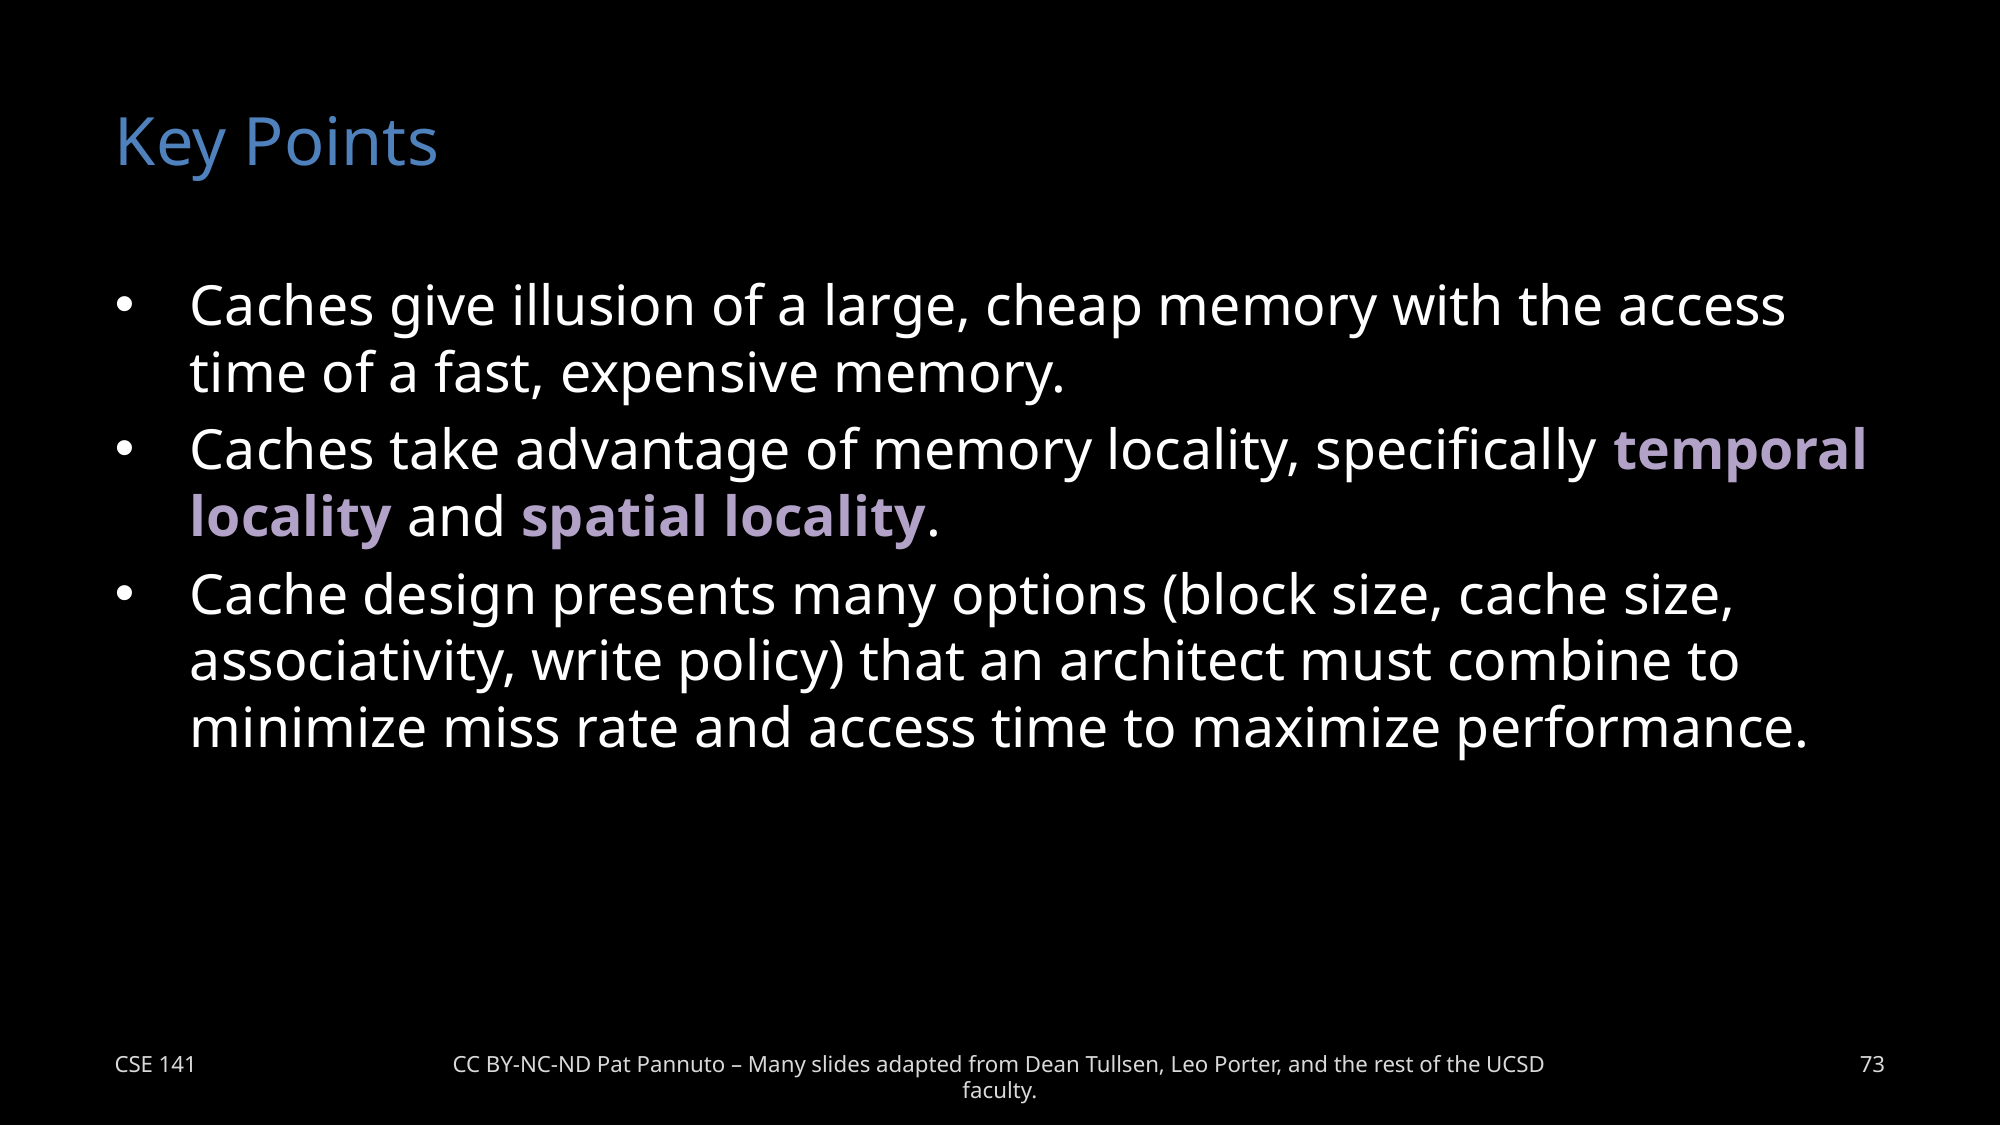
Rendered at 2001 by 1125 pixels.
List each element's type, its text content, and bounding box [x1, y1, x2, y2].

list Caches give illusion of a large, cheap memory with the access time of a fast, expensive memory. Caches take advantage of memory locality, specifically temporal locality and spatial locality. Cache design presents many options (block size, cache size, associativity, write policy) that an architect must combine to minimize miss rate and access time to maximize performance. [99, 262, 1900, 1005]
title Key Points [99, 45, 1900, 233]
